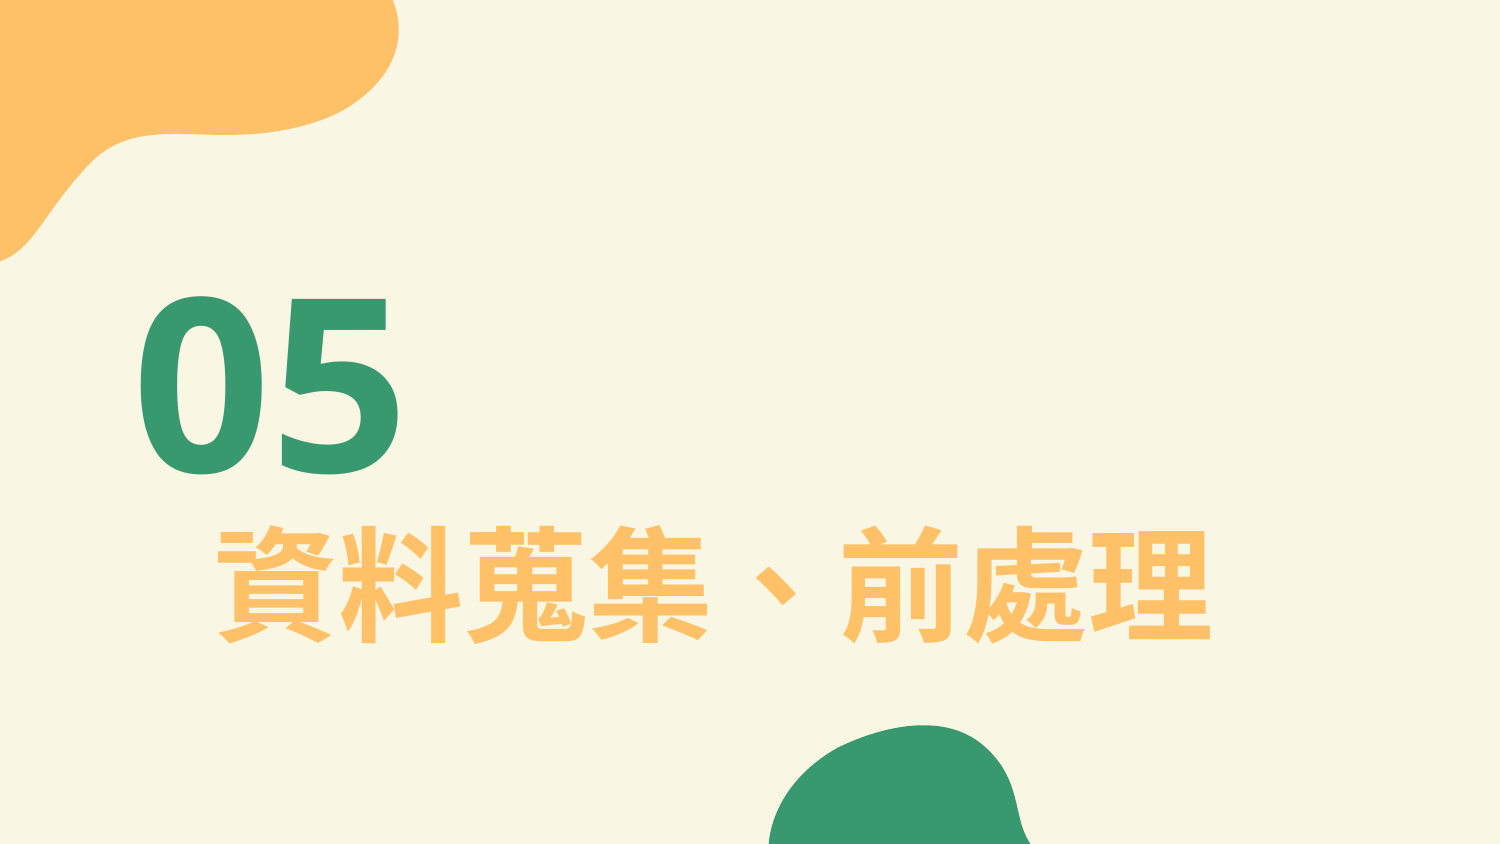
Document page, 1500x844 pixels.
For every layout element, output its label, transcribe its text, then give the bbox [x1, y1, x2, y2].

text_box [768, 725, 1031, 844]
title 資料蒐集、前處理 [199, 504, 1343, 660]
title 05 [116, 214, 989, 537]
text_box [0, 0, 399, 262]
